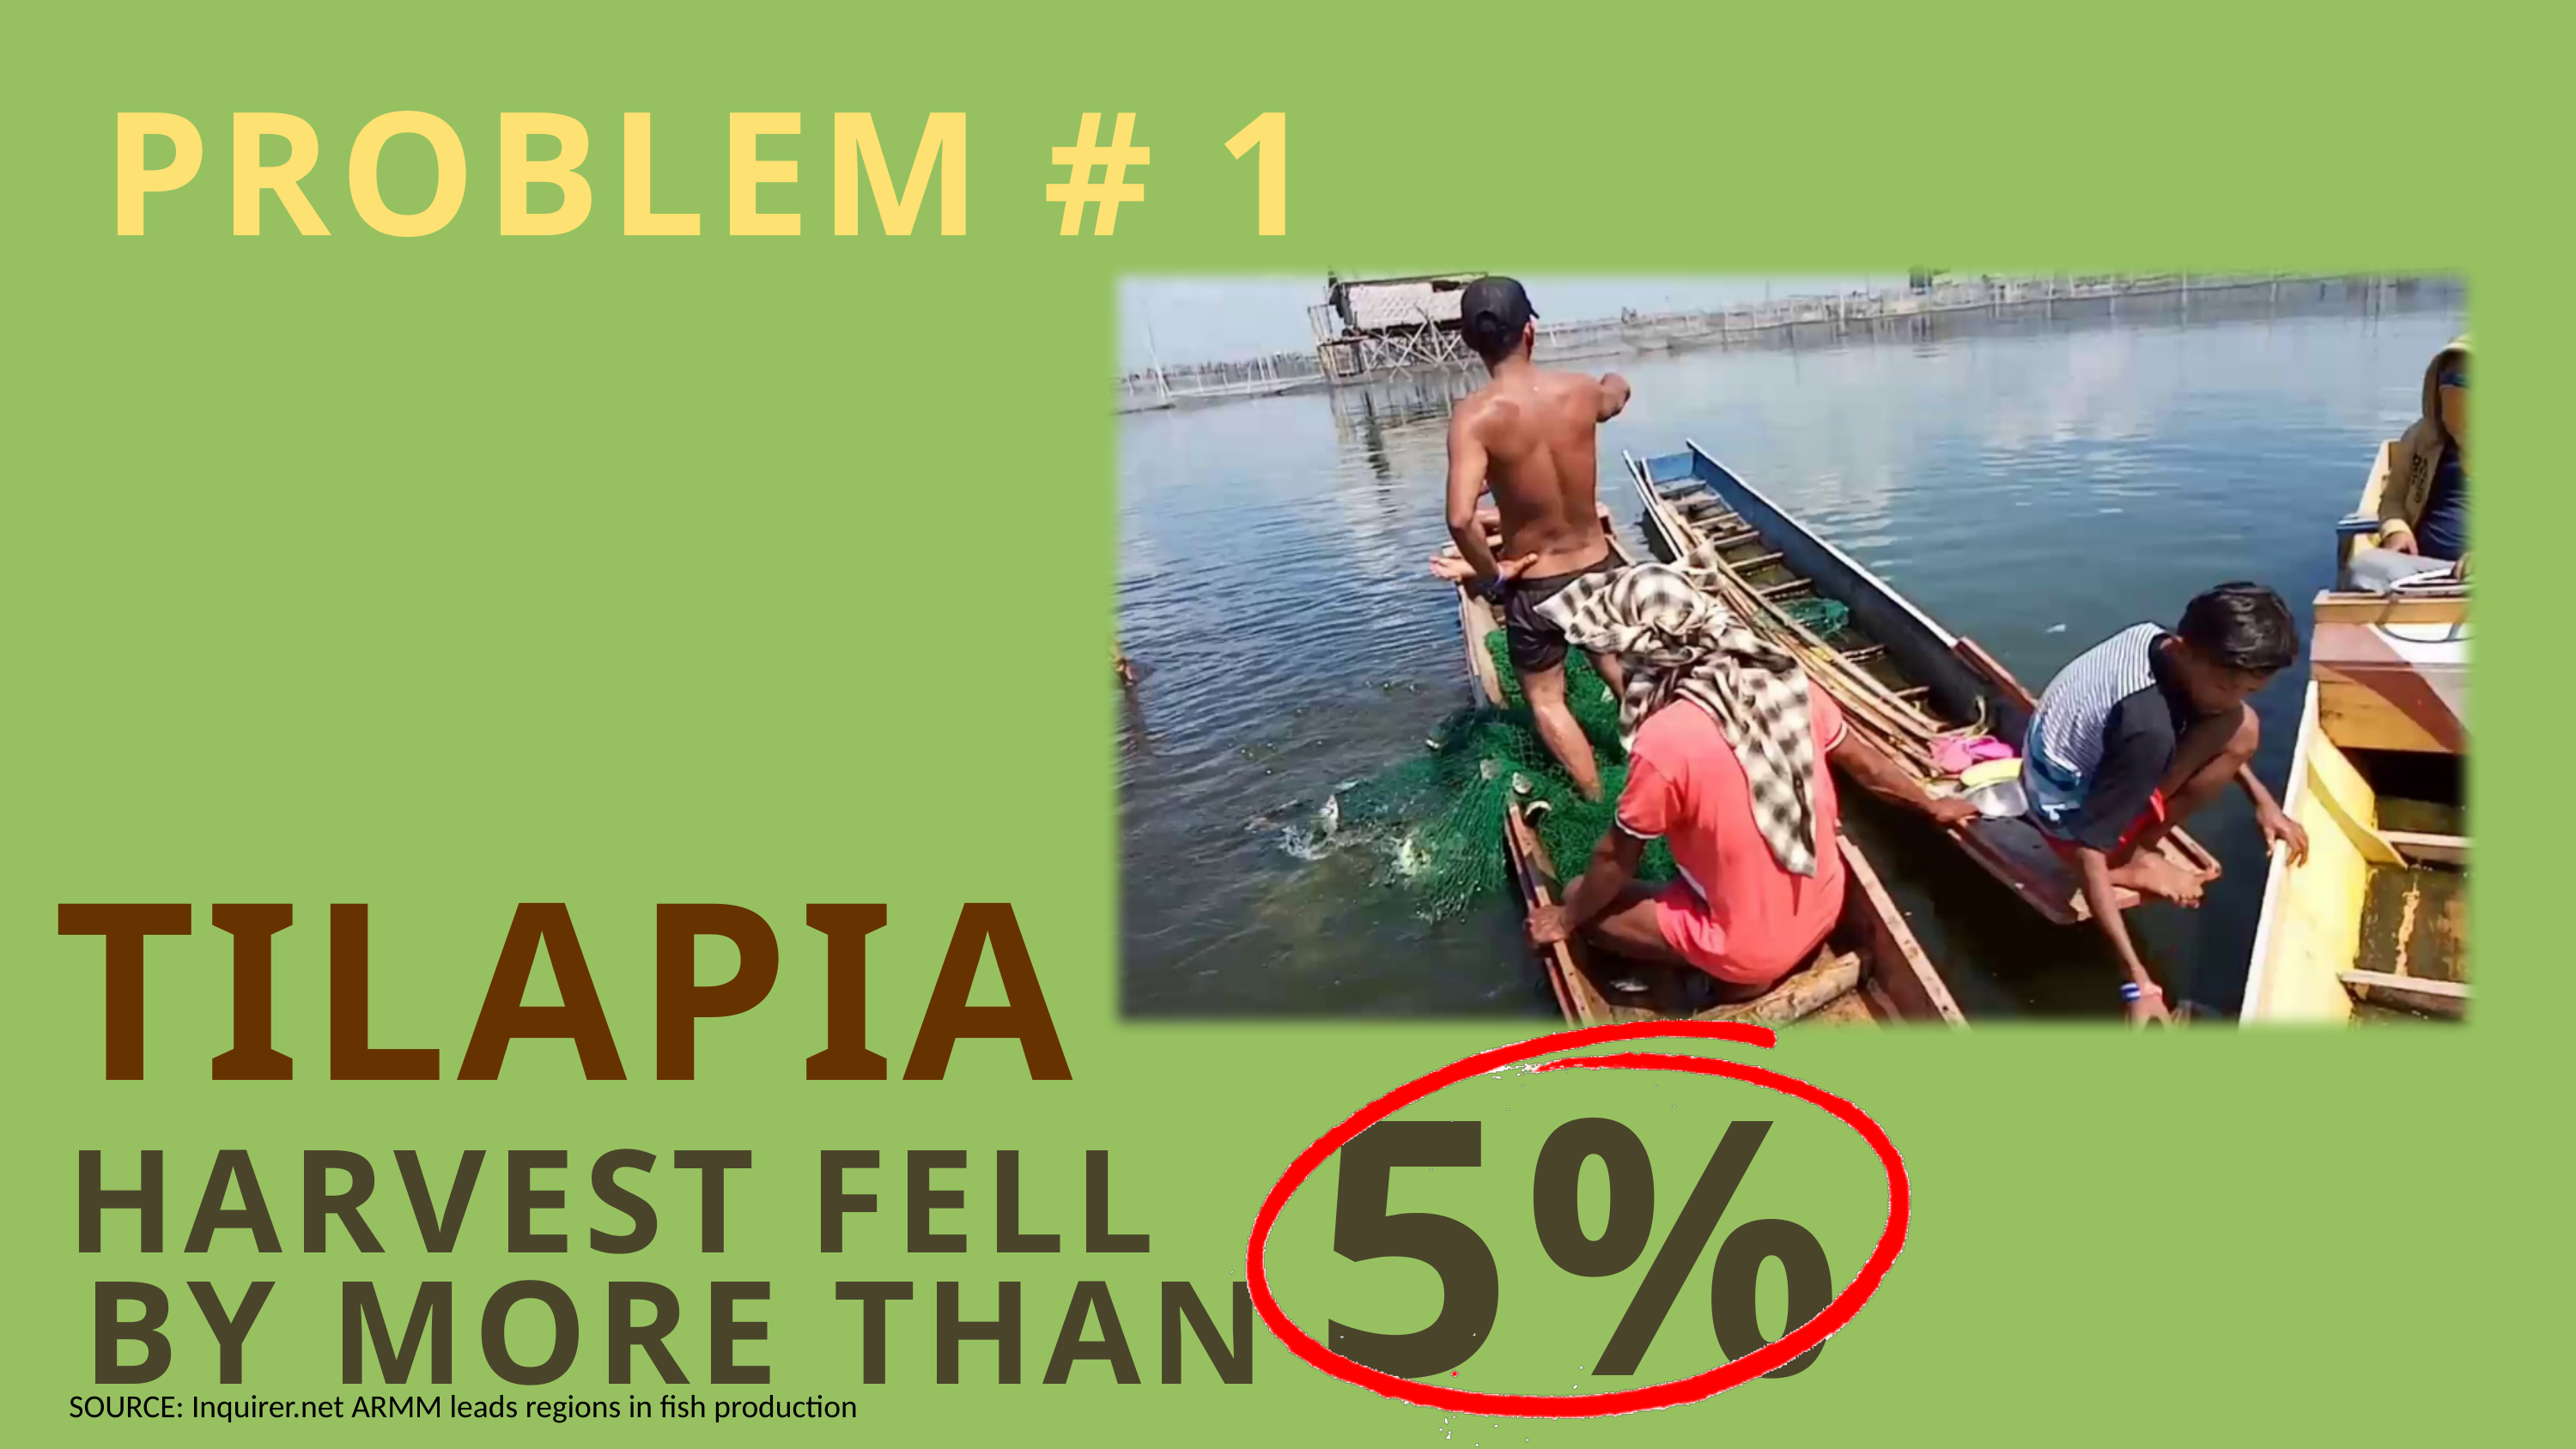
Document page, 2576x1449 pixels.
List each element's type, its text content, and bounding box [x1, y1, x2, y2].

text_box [101, 46, 1612, 610]
text_box SOURCE: Inquirer.net ARMM leads regions in fish production [56, 1379, 1197, 1430]
text_box HARVEST FELL [53, 1052, 1197, 1288]
text_box BY MORE THAN [70, 1183, 1197, 1379]
picture [1103, 262, 2481, 1449]
text_box TILAPIA [53, 906, 1197, 1052]
